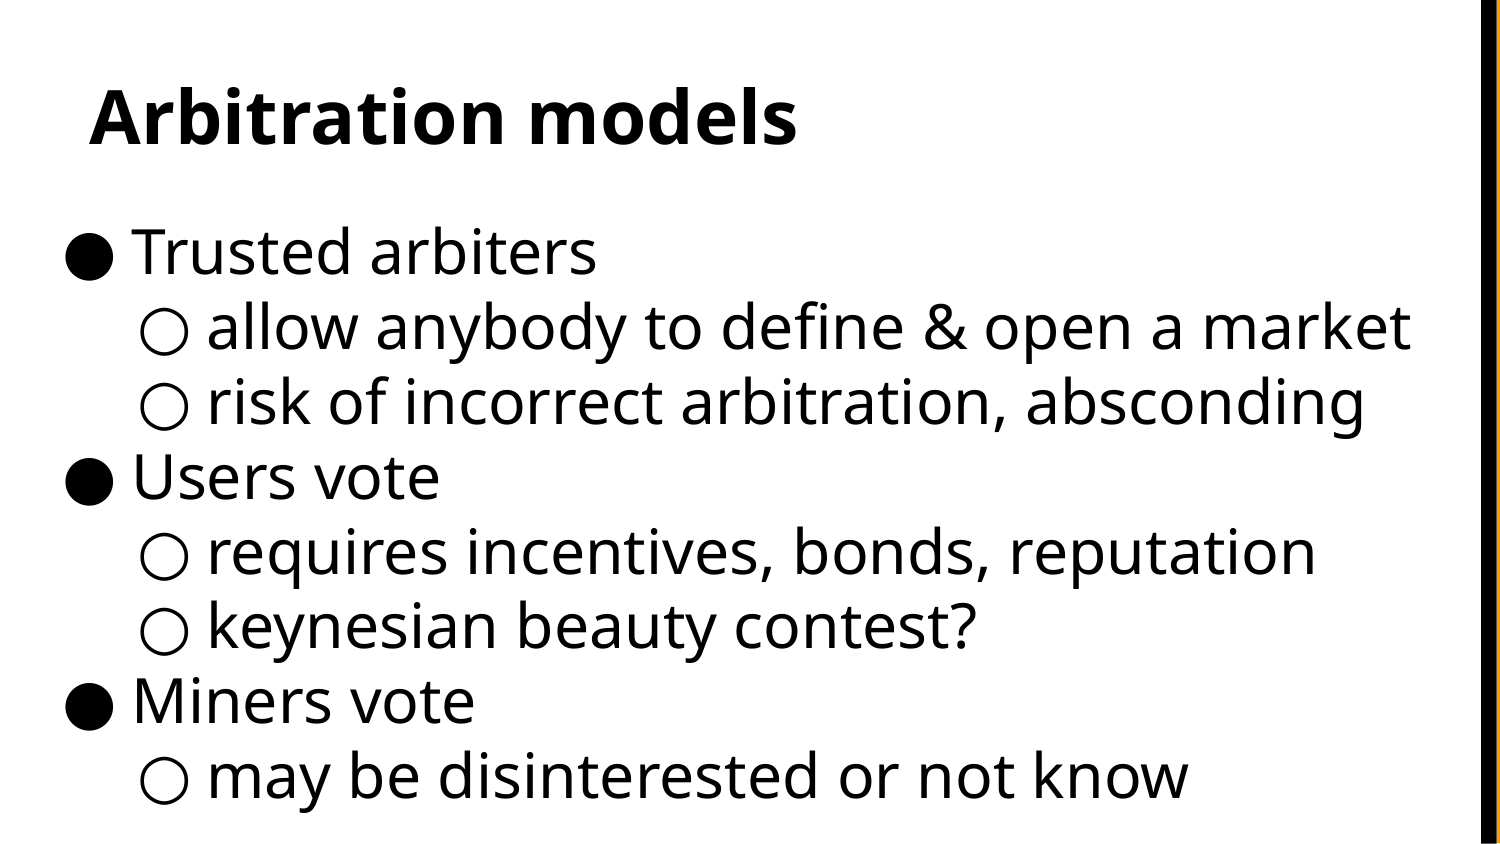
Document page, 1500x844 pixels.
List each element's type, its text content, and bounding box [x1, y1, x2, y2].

text_box Trusted arbiters allow anybody to define & open a market risk of incorrect arbitration, absconding Users vote requires incentives, bonds, reputation keynesian beauty contest? Miners vote may be disinterested or not know [41, 196, 1452, 792]
text_box Arbitration models [74, 33, 1452, 175]
